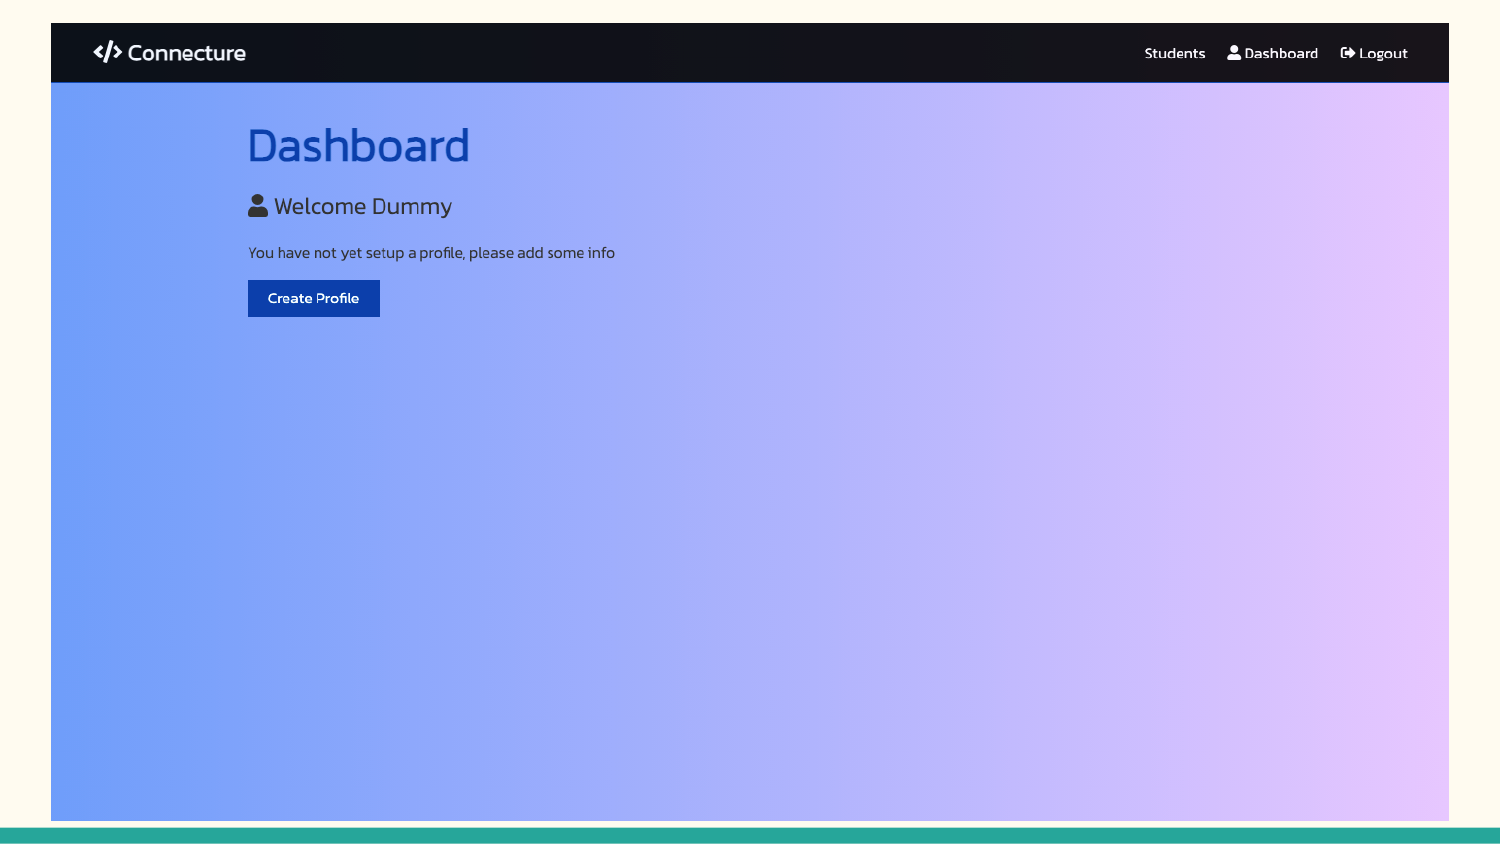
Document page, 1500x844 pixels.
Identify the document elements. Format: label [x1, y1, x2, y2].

picture [50, 23, 1450, 821]
